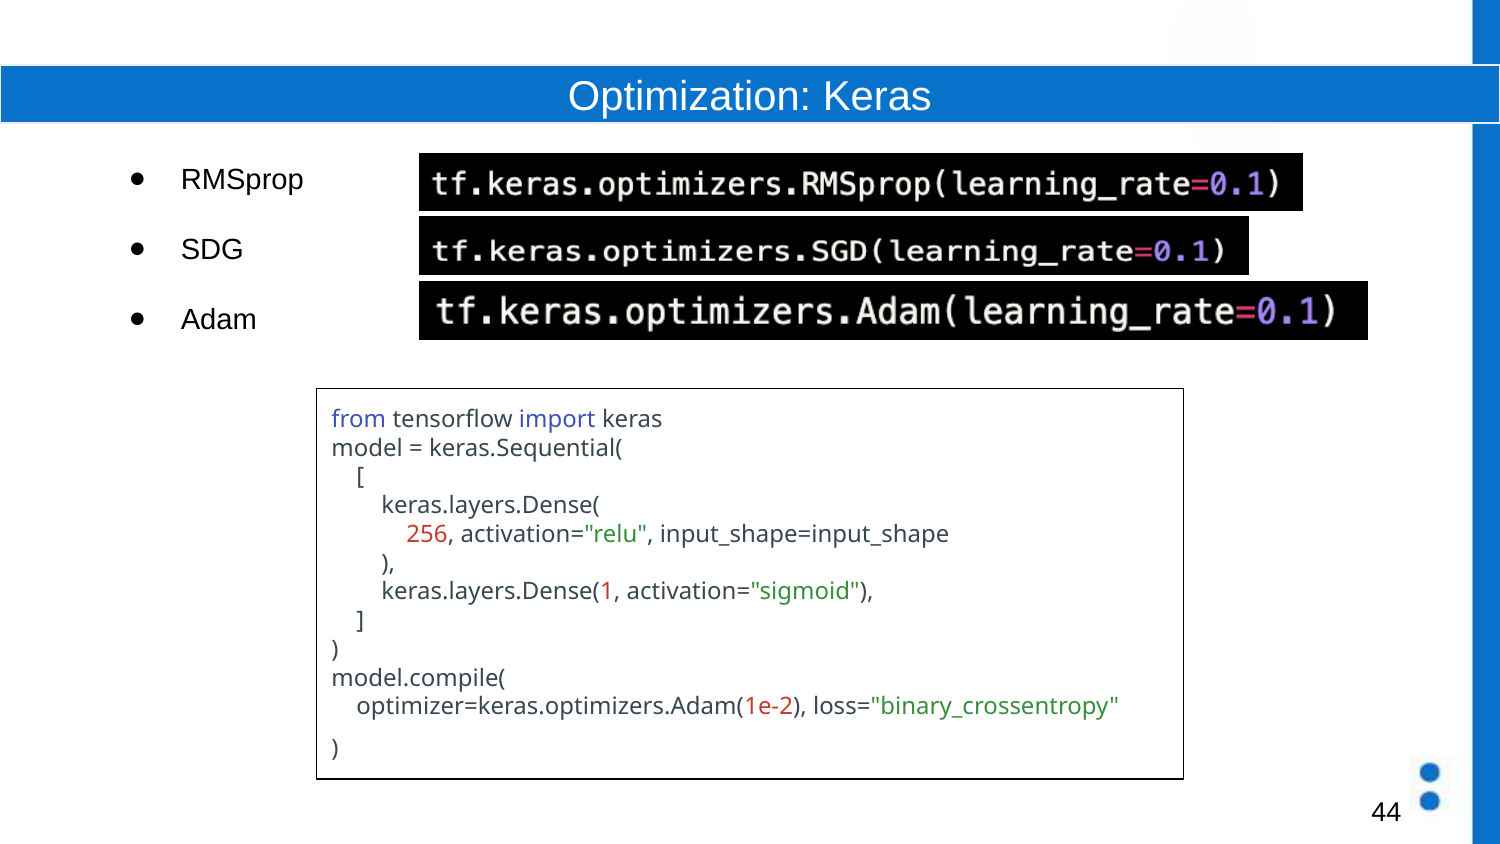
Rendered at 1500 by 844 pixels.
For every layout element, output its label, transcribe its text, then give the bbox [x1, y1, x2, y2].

text_box RMSprop SDG Adam [90, 145, 406, 378]
picture [0, 0, 1500, 65]
slide_number ‹#› [1326, 779, 1417, 844]
picture [0, 123, 1500, 844]
text_box from tensorflow import keras model = keras.Sequential( [ keras.layers.Dense( 256, activation="relu", input_shape=input_shape ), keras.layers.Dense(1, activation="sigmoid"), ] ) model.compile( optimizer=keras.optimizers.Adam(1e-2), loss="binary_crossentropy" ) [316, 388, 1184, 780]
text_box Optimization: Keras [0, 65, 1500, 123]
